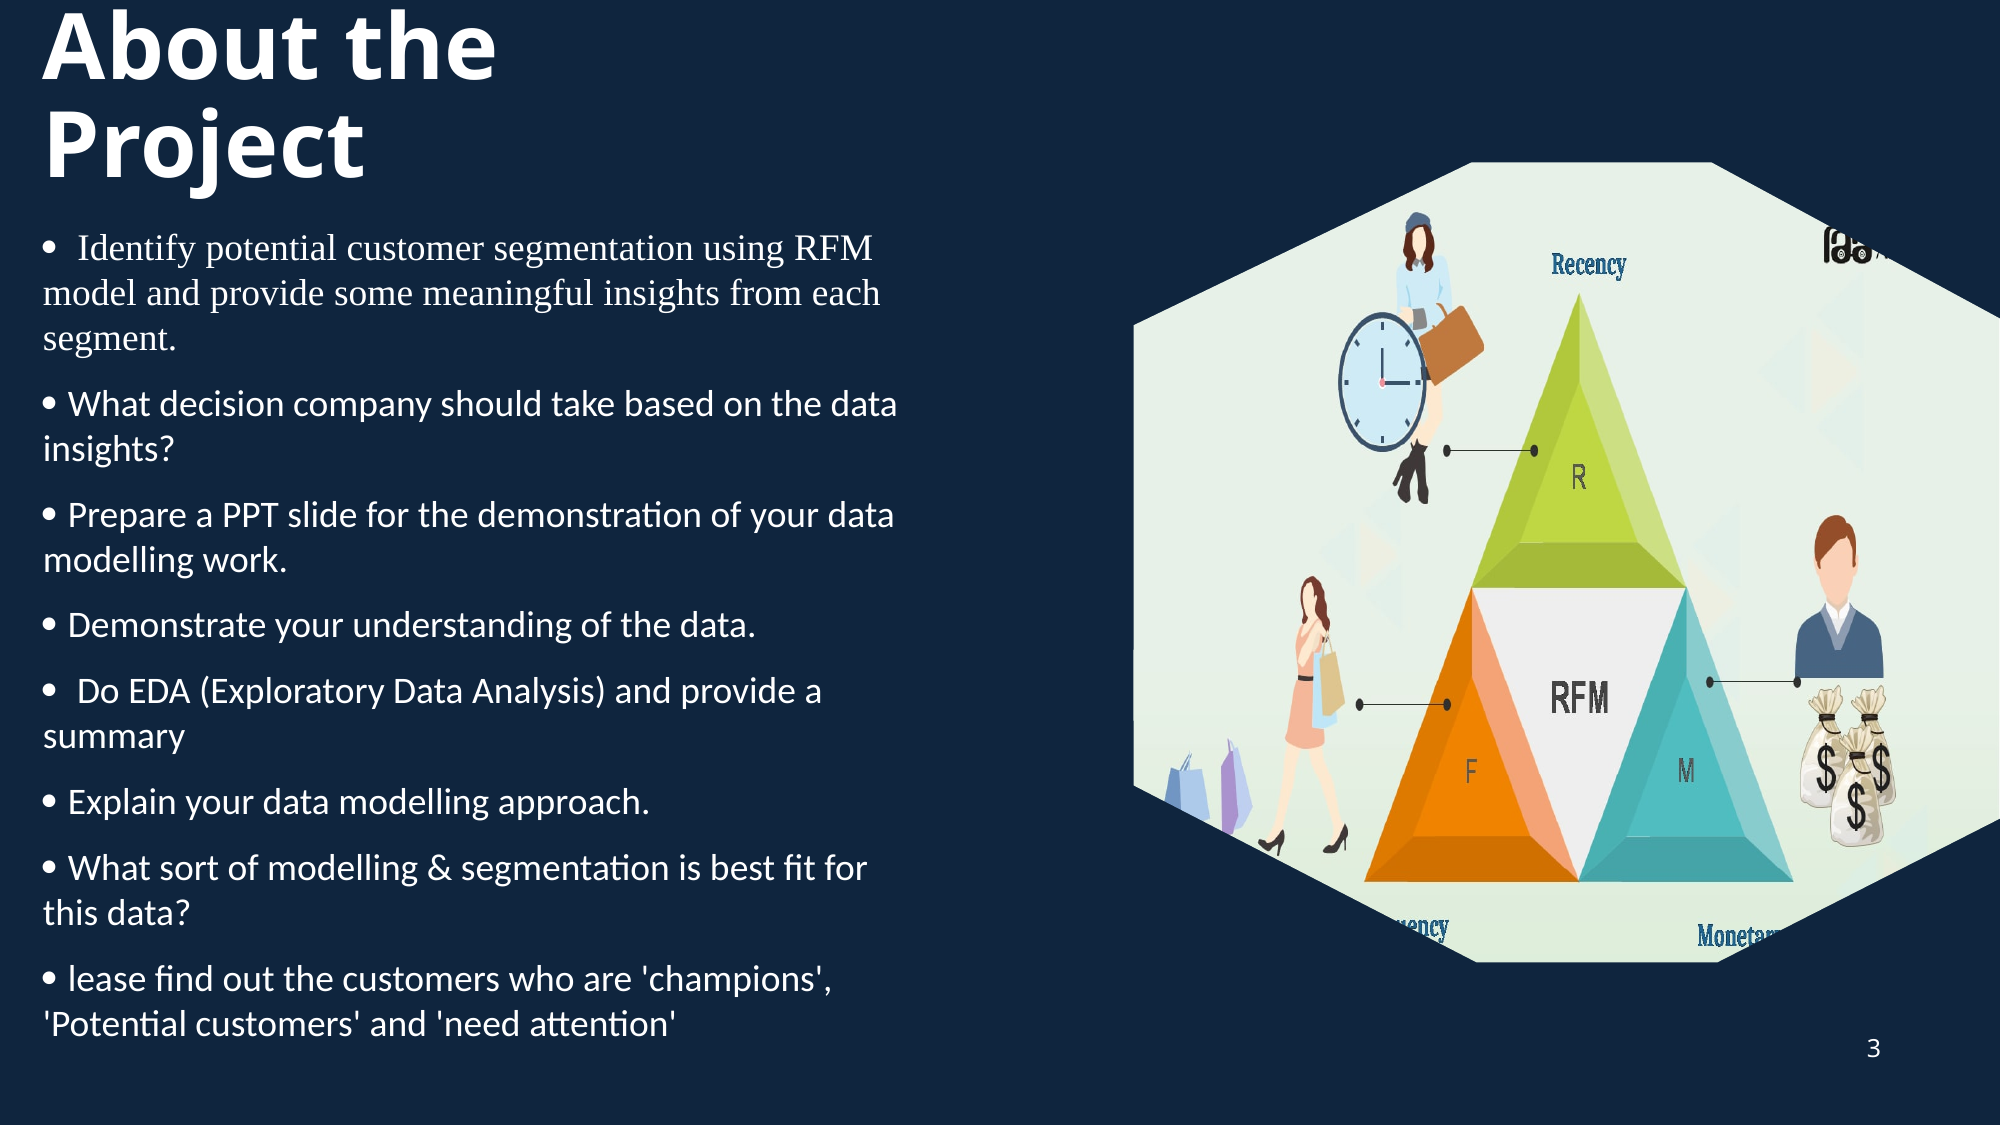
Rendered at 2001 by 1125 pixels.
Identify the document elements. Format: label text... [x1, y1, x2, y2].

picture [1133, 162, 2000, 963]
slide_number 3 [1836, 1020, 1912, 1080]
title About the Project [27, 30, 783, 168]
list · Identify potential customer segmentation using RFM model and provide some meaningful insights from each segment. · What decision company should take based on the data insights? · Prepare a PPT slide for the demonstration of your data modelling work. · Demonstrate your understanding of the data. · Do EDA (Exploratory Data Analysis) and provide a summary · Explain your data modelling approach. · What sort of modelling & segmentation is best fit for this data? · lease find out the customers who are 'champions', 'Potential customers' and 'need attention' [27, 215, 937, 1125]
